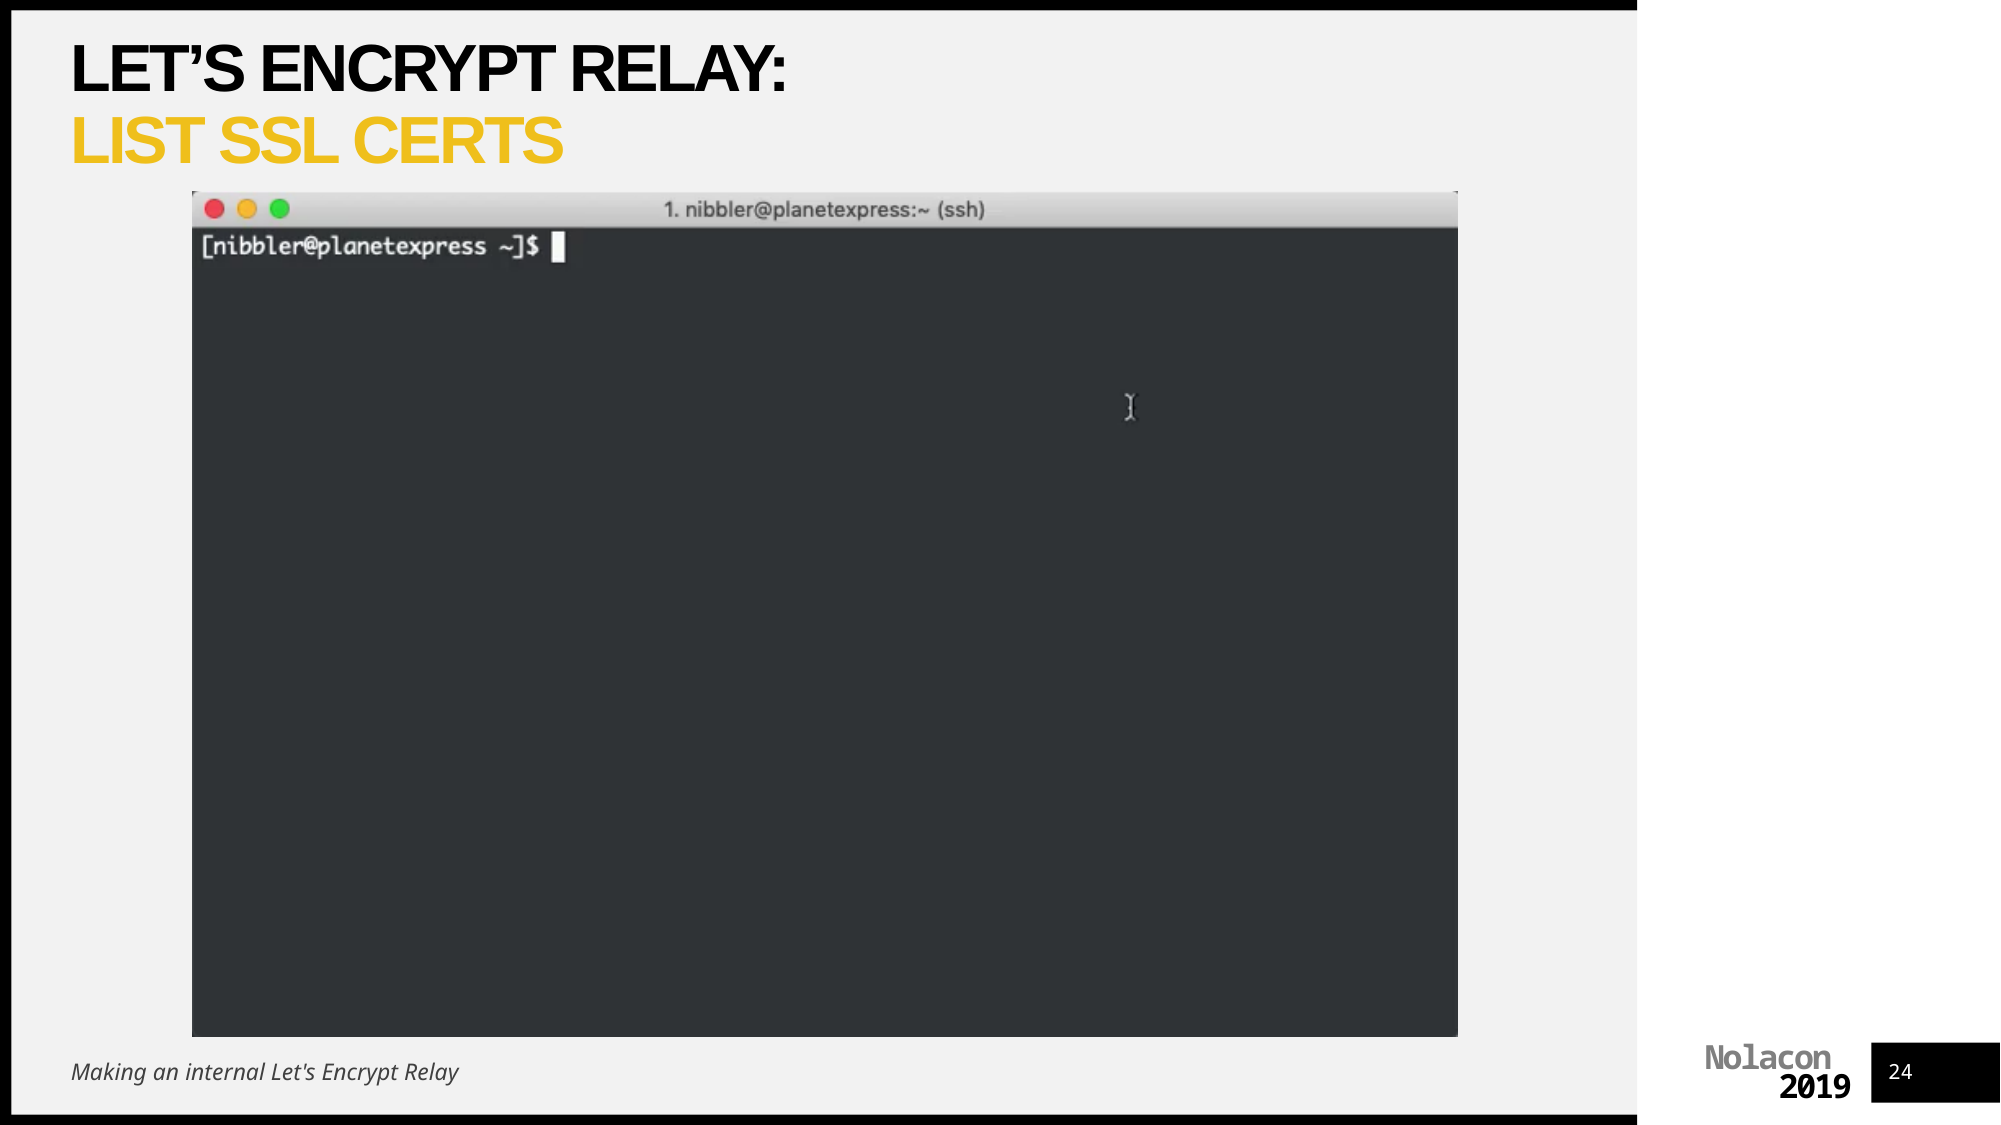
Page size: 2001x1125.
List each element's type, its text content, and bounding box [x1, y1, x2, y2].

slide_number 24 [1877, 1050, 1924, 1096]
footer Making an internal Let's Encrypt Relay [70, 1042, 746, 1103]
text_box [191, 190, 1459, 1038]
title Let’s Encrypt Relay: List SSL Certs [70, 70, 1580, 142]
